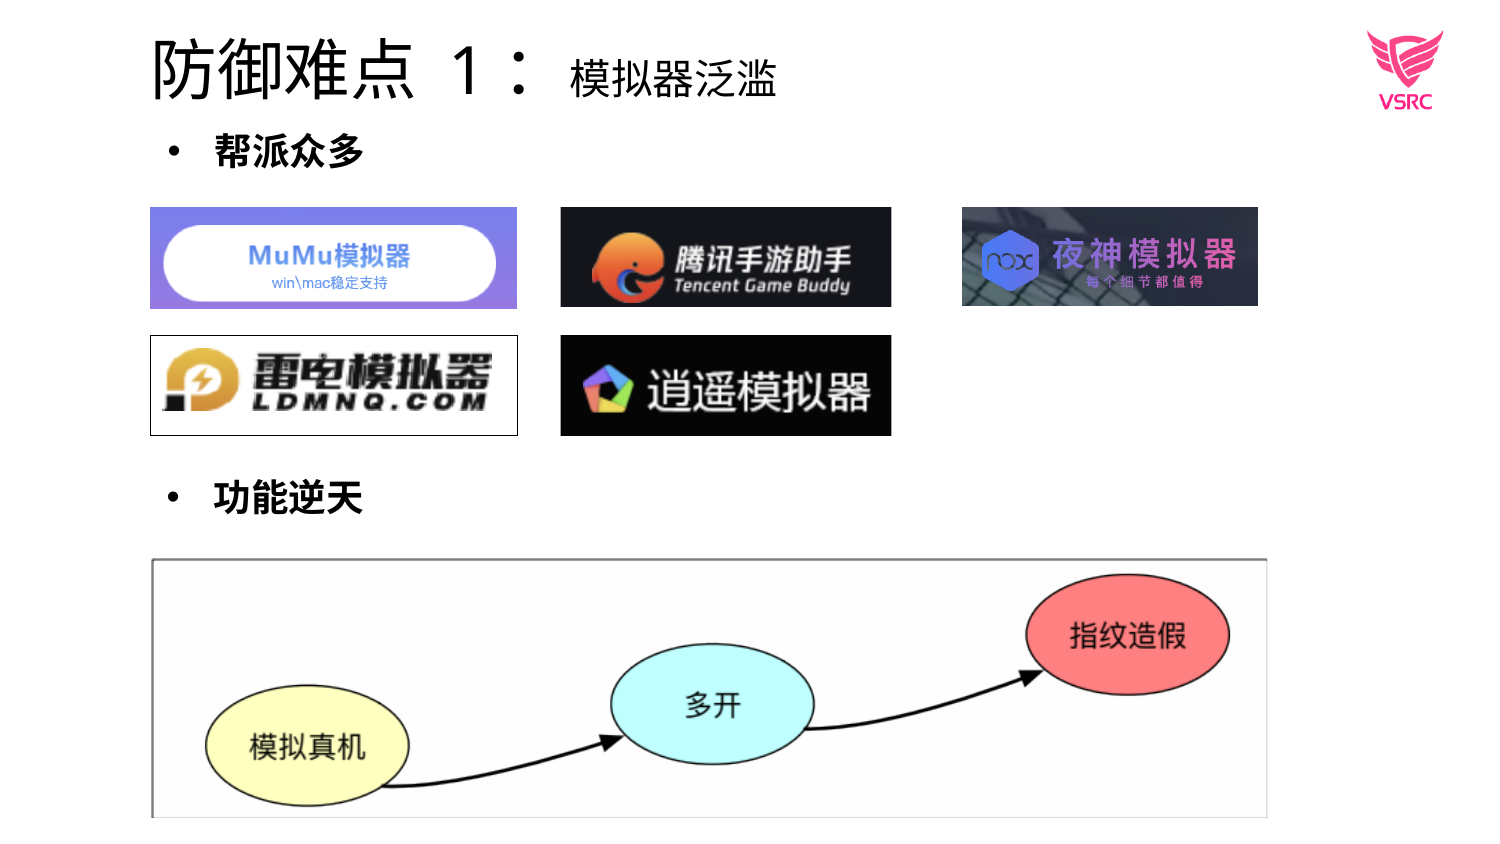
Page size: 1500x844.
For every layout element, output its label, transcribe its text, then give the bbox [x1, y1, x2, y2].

text_box 帮派众多 [153, 120, 380, 180]
picture [150, 335, 518, 437]
text_box 防御难点 1：模拟器泛滥 [135, 20, 898, 115]
picture [961, 206, 1258, 307]
text_box 功能逆天 [151, 467, 379, 527]
picture [150, 556, 1268, 818]
picture [1352, 19, 1459, 127]
picture [560, 335, 892, 437]
picture [150, 207, 517, 309]
picture [560, 206, 892, 307]
